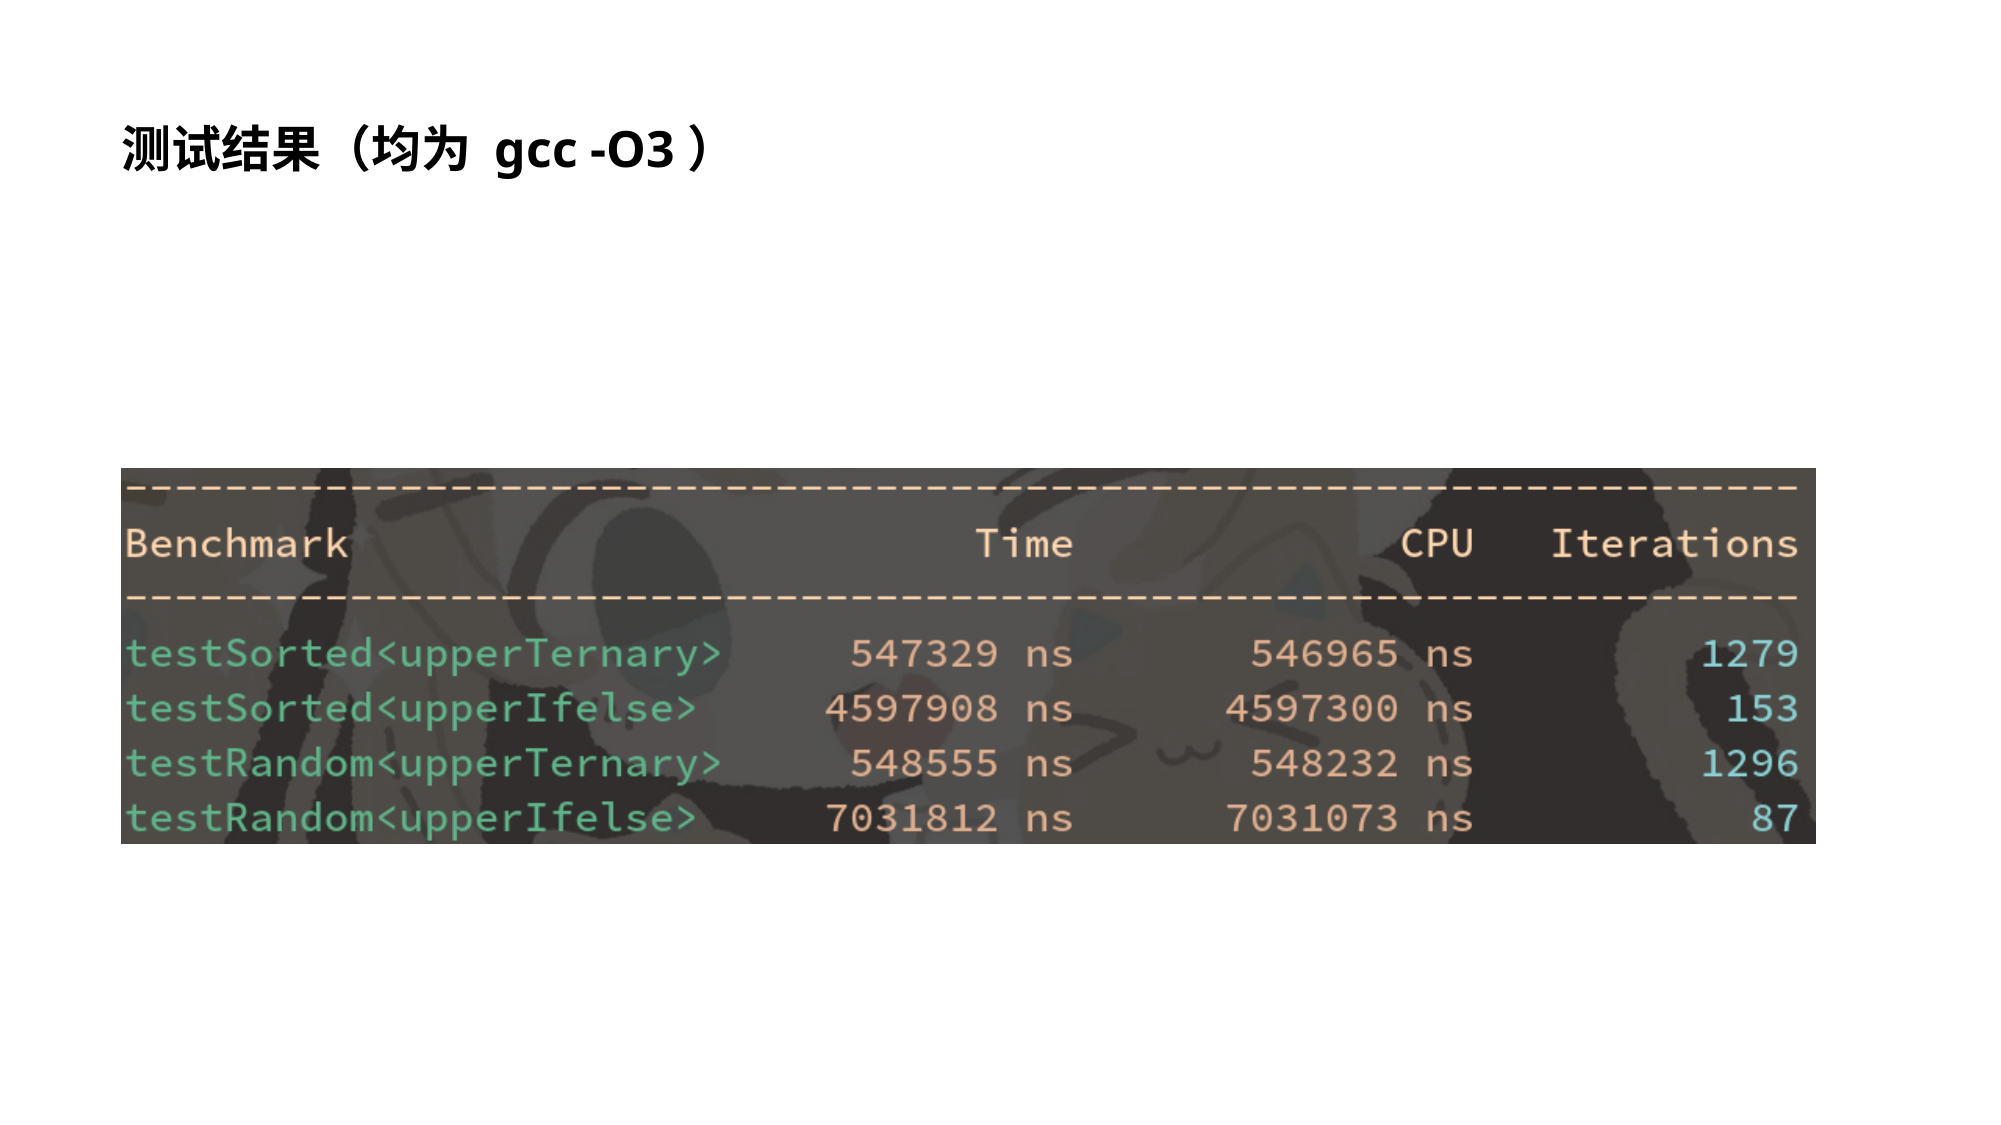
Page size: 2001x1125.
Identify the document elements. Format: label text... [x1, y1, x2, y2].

title 测试结果（均为 gcc -O3） [106, 42, 1832, 260]
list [121, 468, 1816, 844]
